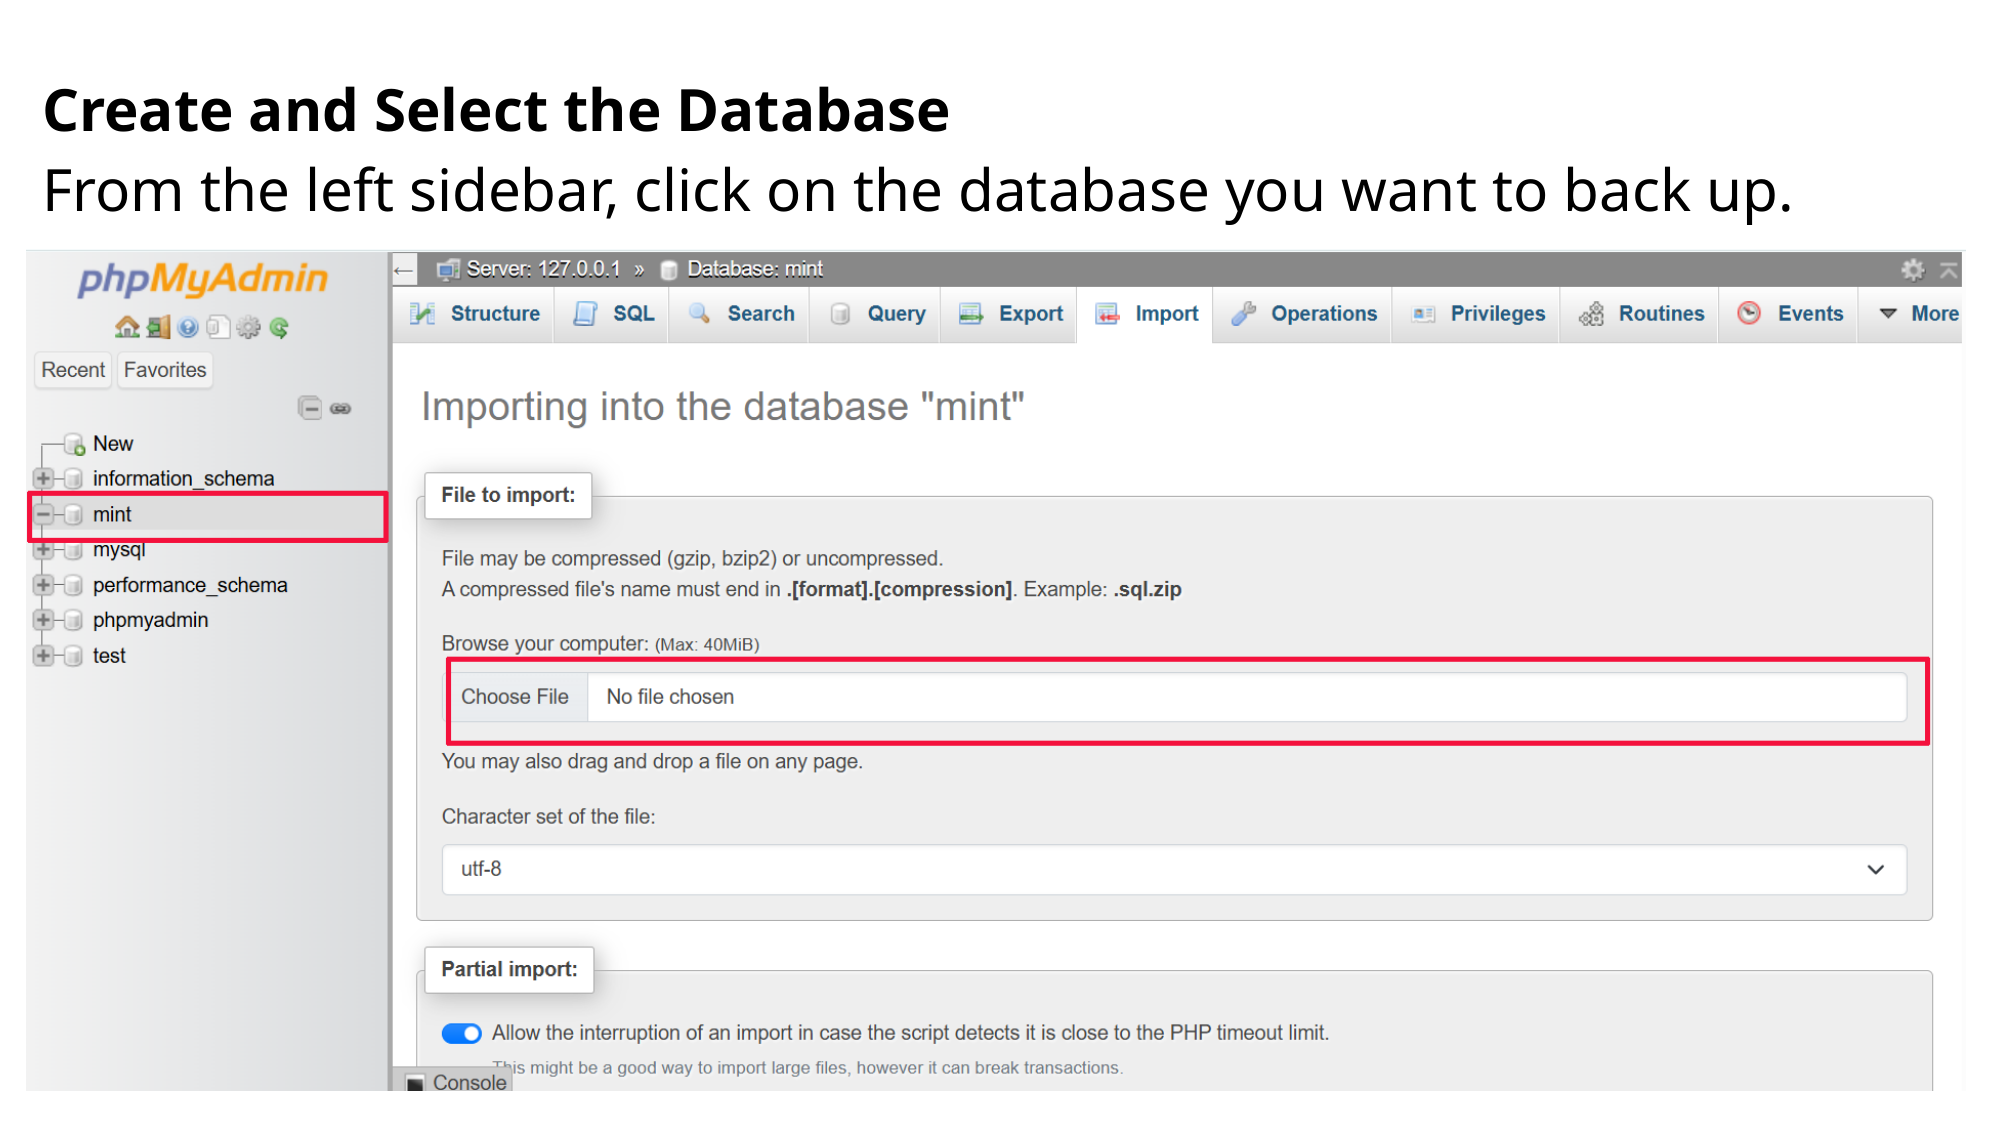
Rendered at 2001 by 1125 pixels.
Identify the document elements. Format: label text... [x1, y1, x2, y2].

picture [26, 249, 1966, 1091]
title Create and Select the Database From the left sidebar, click on the database you want to back up. [26, 69, 1879, 249]
